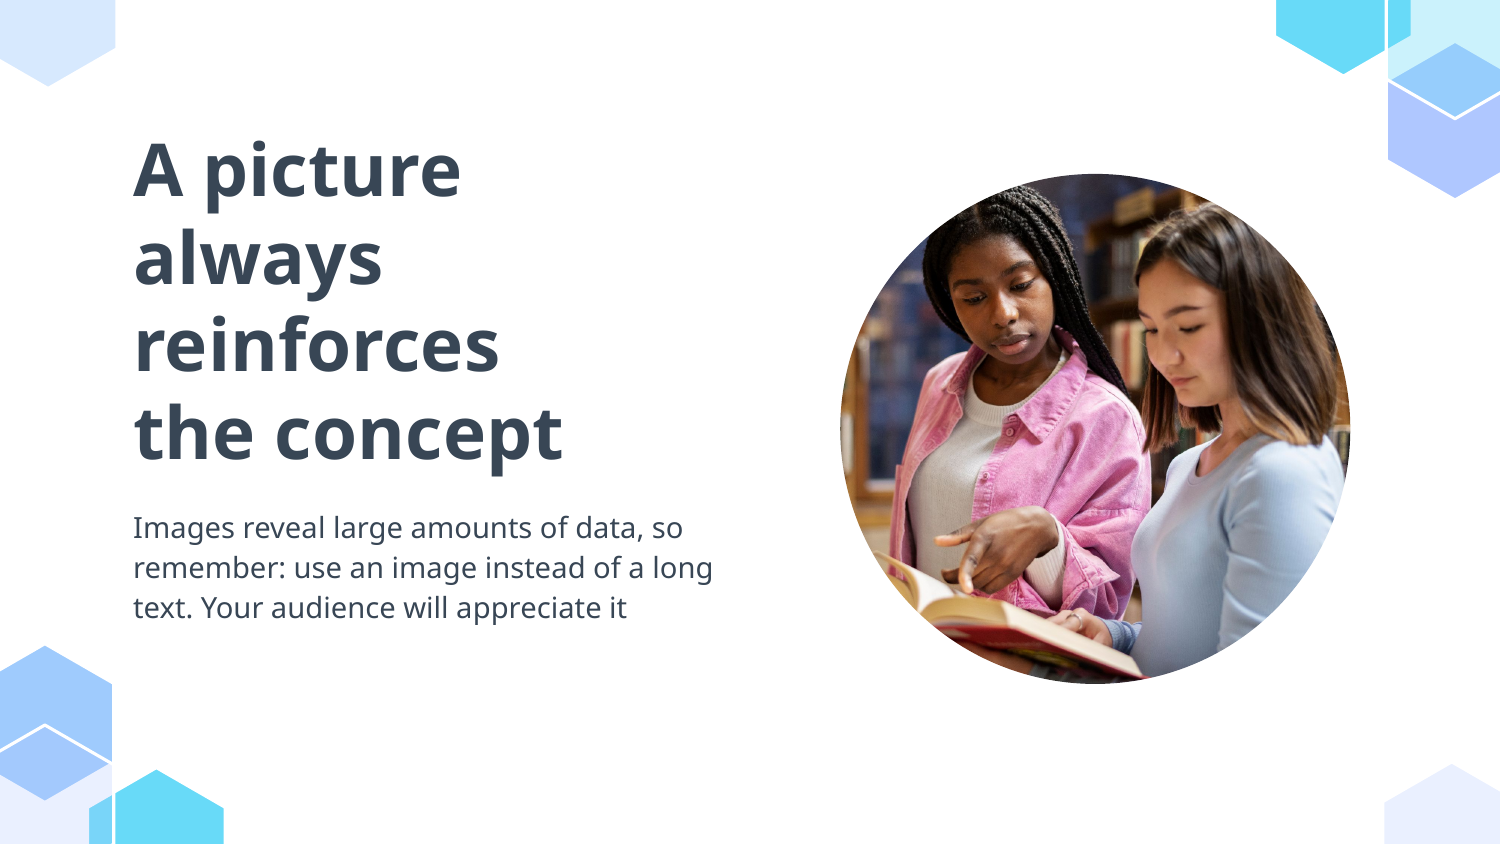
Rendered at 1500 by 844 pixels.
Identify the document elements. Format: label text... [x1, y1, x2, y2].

subtitle Images reveal large amounts of data, so remember: use an image instead of a long text. Your audience will appreciate it [118, 488, 738, 636]
title A picture always reinforces the concept [118, 208, 738, 488]
picture [839, 173, 1351, 685]
